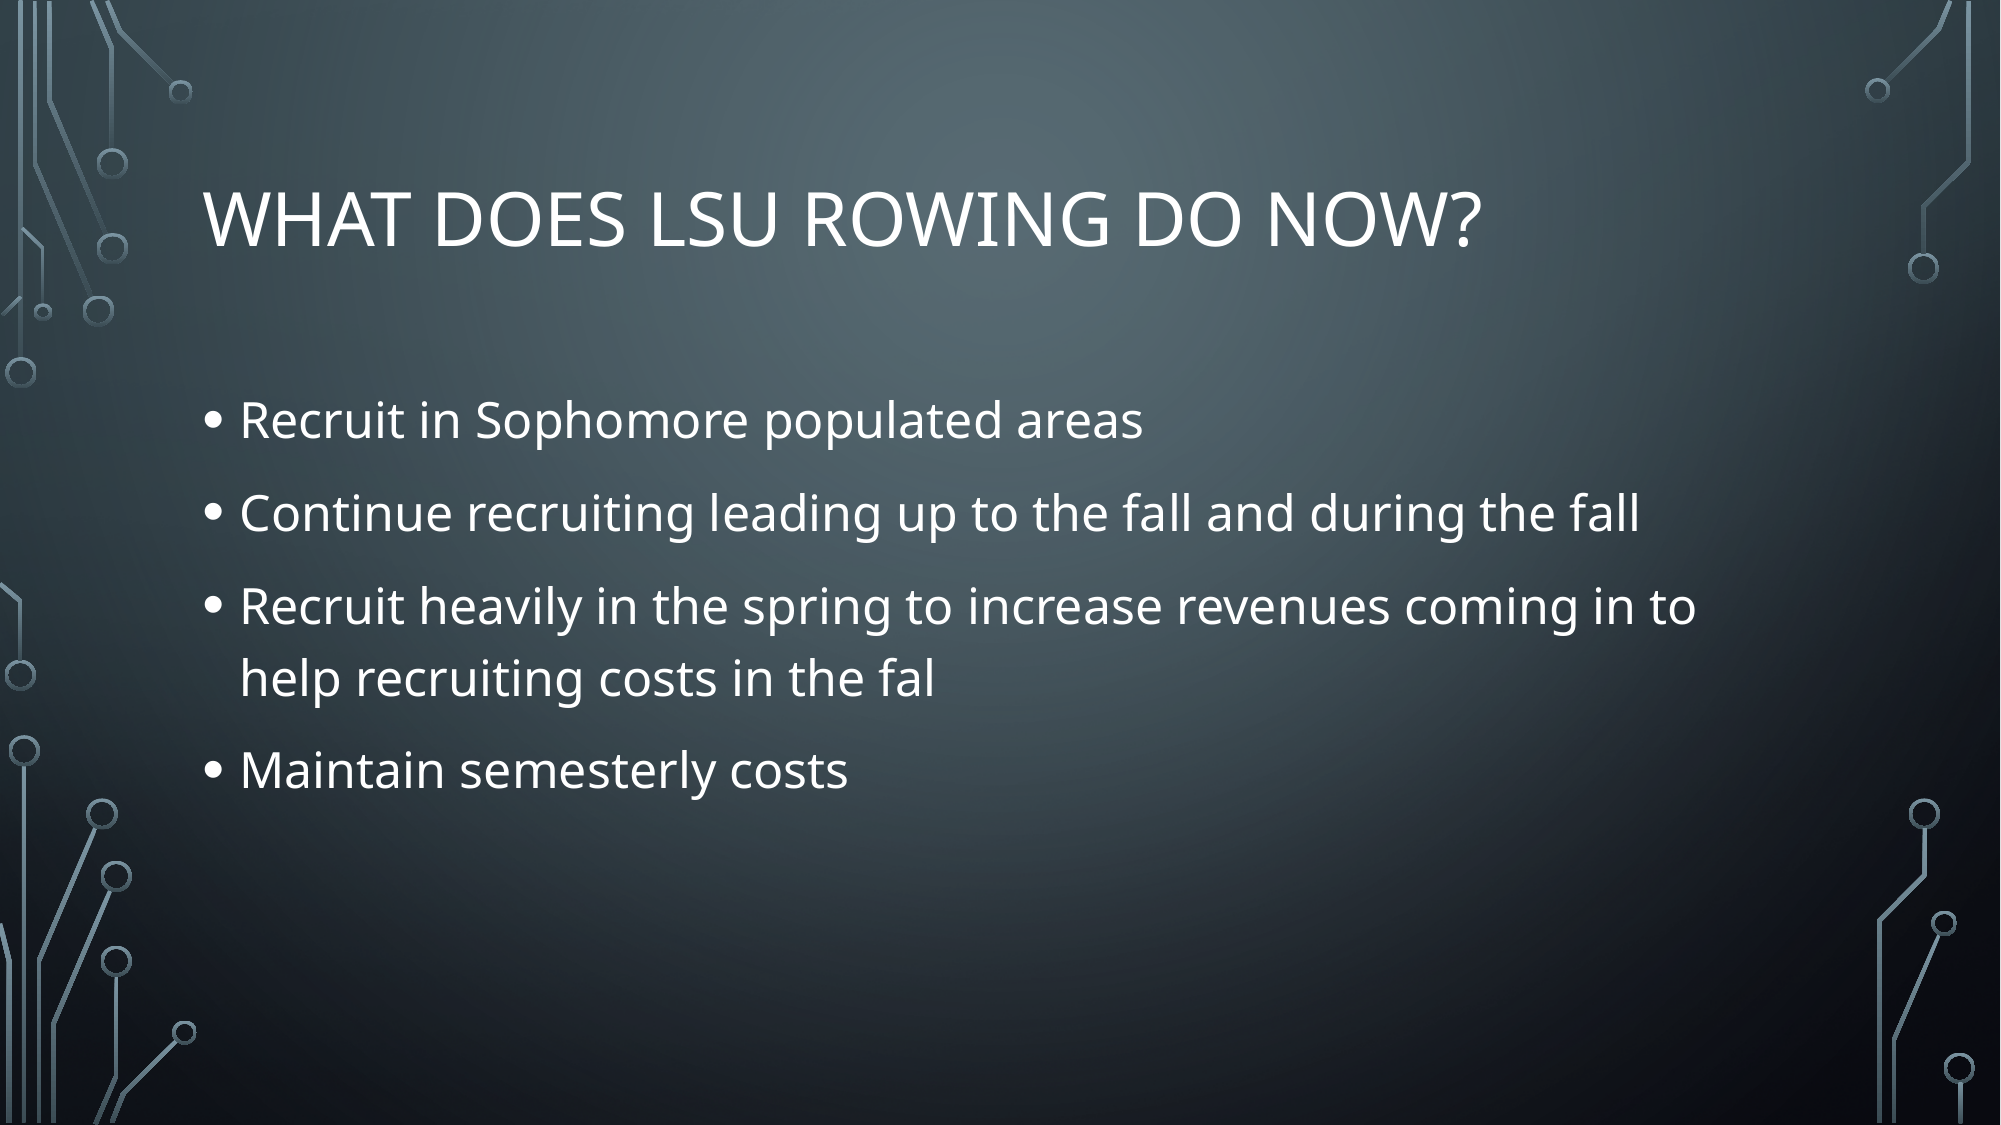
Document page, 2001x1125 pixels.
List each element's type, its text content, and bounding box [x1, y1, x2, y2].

list Recruit in Sophomore populated areas Continue recruiting leading up to the fall and during the fall Recruit heavily in the spring to increase revenues coming in to help recruiting costs in the fal Maintain semesterly costs [187, 369, 1813, 950]
title What does LSU Rowing Do now? [187, 101, 1813, 344]
